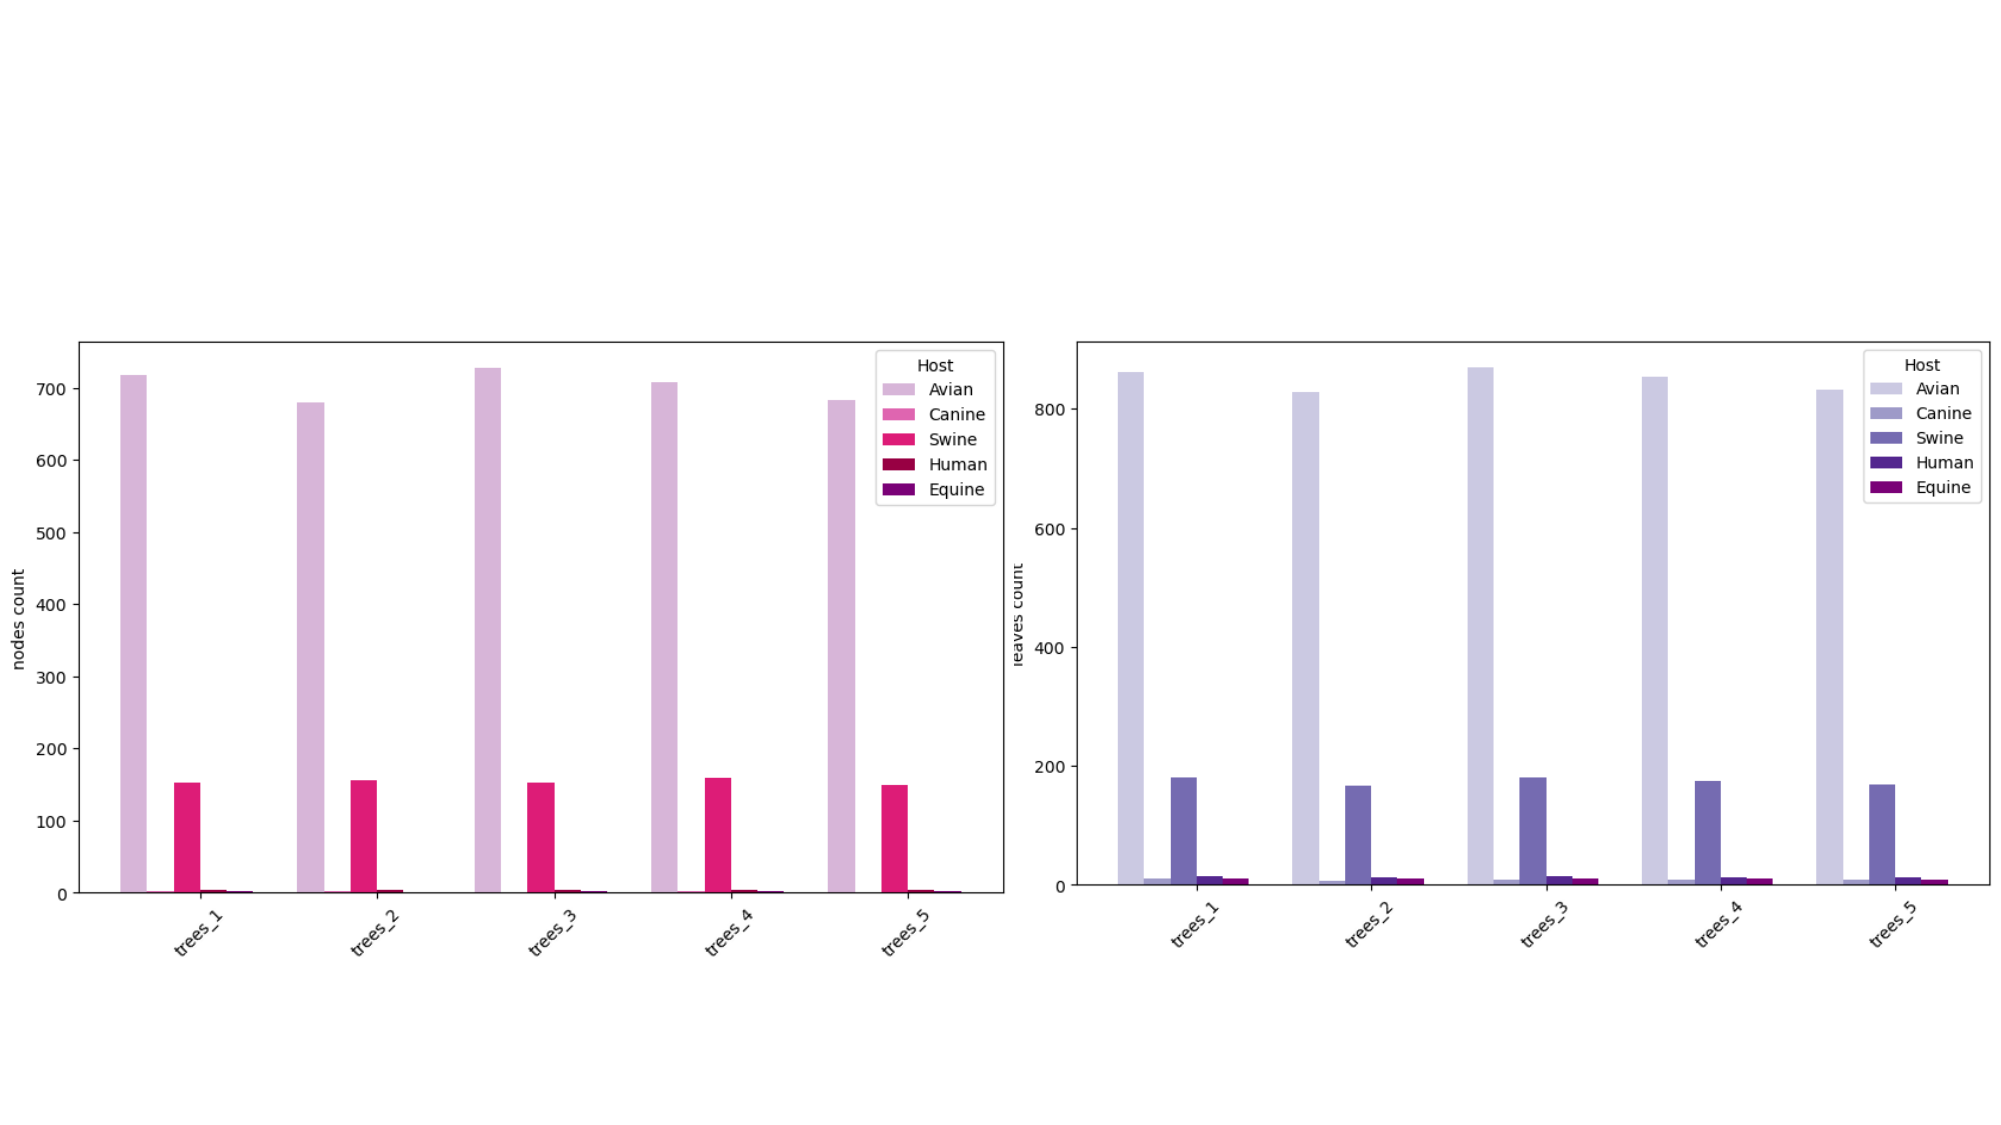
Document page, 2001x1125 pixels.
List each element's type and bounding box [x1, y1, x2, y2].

picture [0, 330, 2000, 971]
